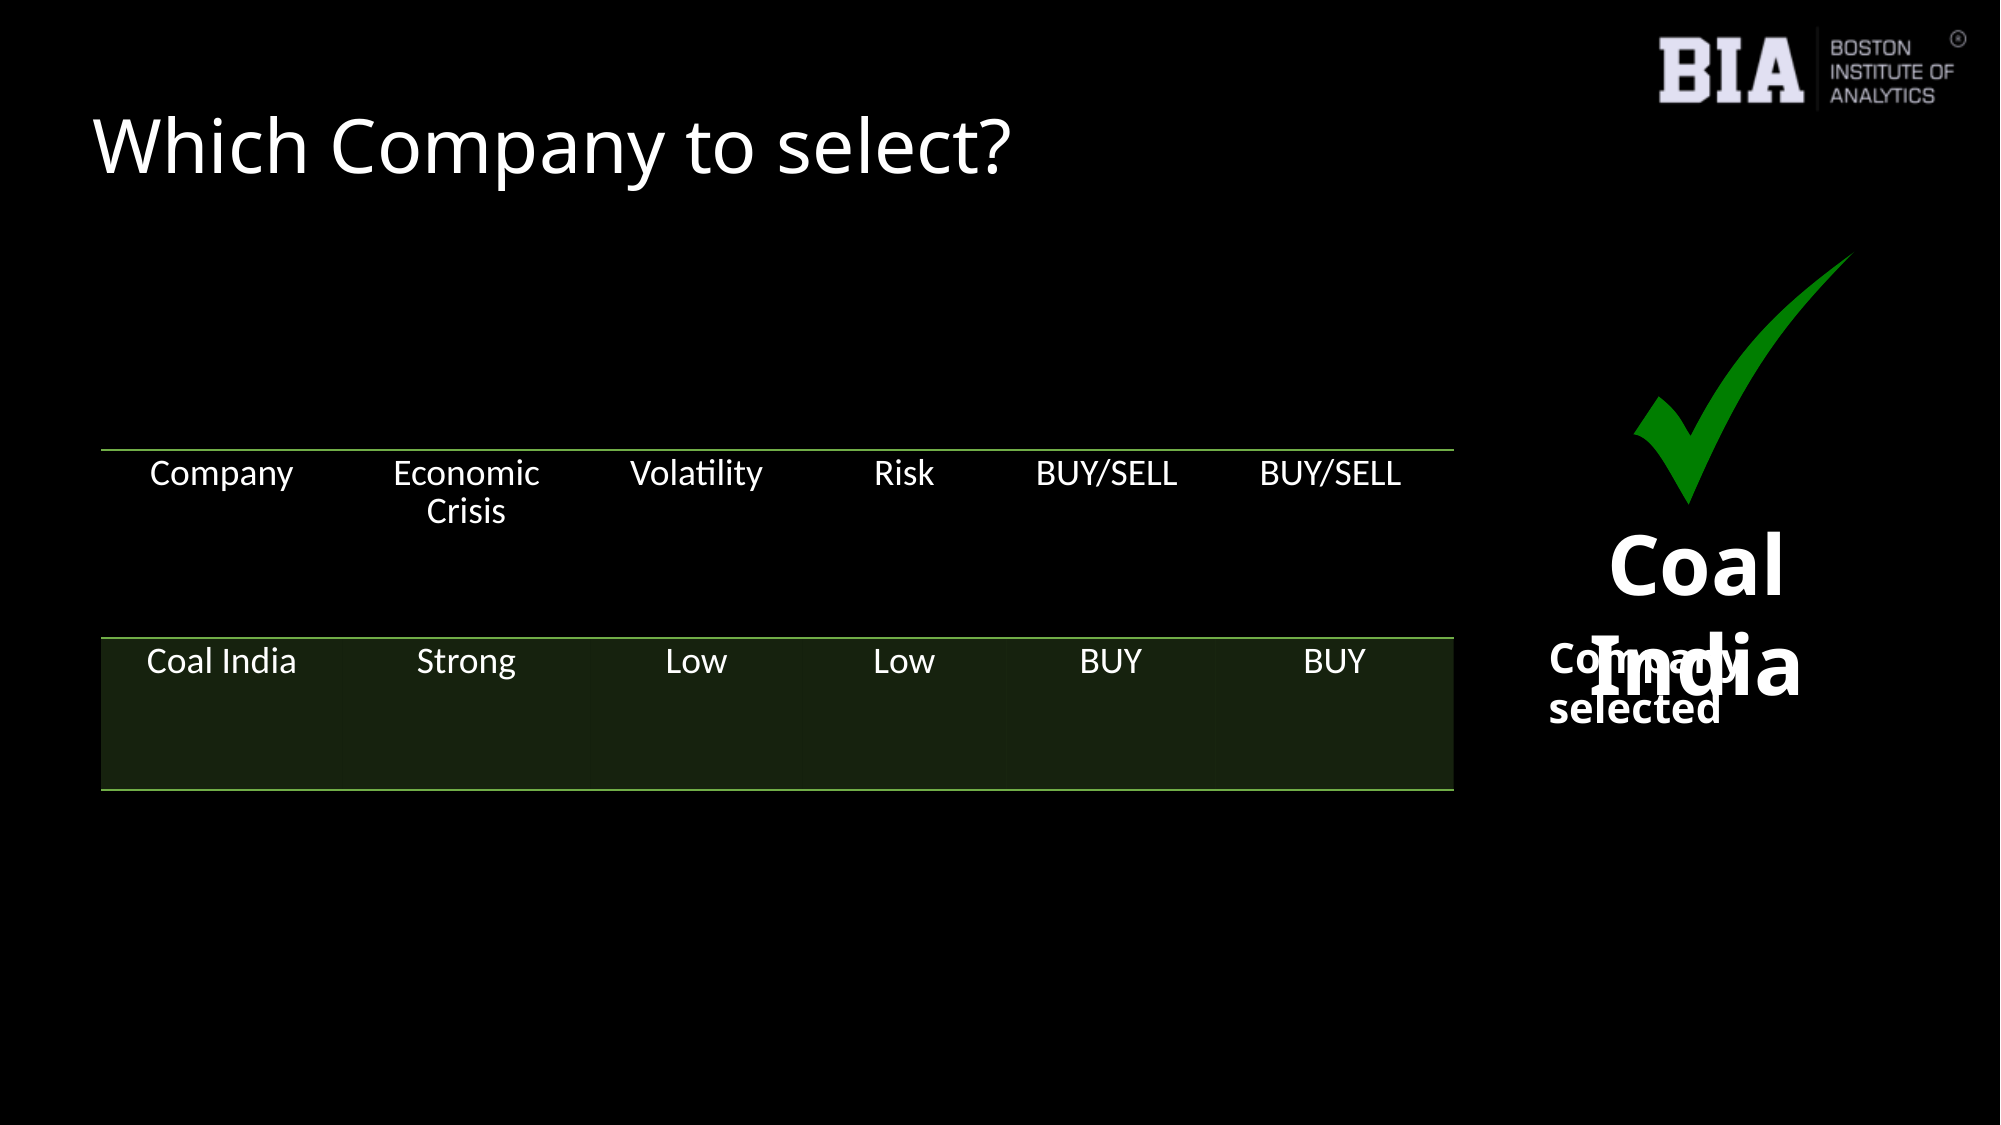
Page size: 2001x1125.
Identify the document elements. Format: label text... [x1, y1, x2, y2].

picture [1650, 24, 1976, 114]
table_header Risk [803, 451, 1006, 637]
table_cell Coal India [101, 639, 343, 789]
table_cell Low [803, 639, 1006, 789]
table_header BUY/SELL [1216, 451, 1454, 637]
text_box Company selected [1533, 624, 1911, 740]
table_header Company [101, 451, 343, 637]
table_cell Strong [343, 639, 591, 789]
table_cell BUY [1216, 639, 1454, 789]
picture [1633, 251, 1855, 505]
text_box Coal India [1503, 504, 1892, 720]
table_header Volatility [591, 451, 803, 637]
table_cell Low [591, 639, 803, 789]
table_cell BUY [1006, 639, 1216, 789]
text_box Which Company to select? [92, 98, 1504, 189]
table_header BUY/SELL [1006, 451, 1216, 637]
table_header Economic Crisis [343, 451, 591, 637]
